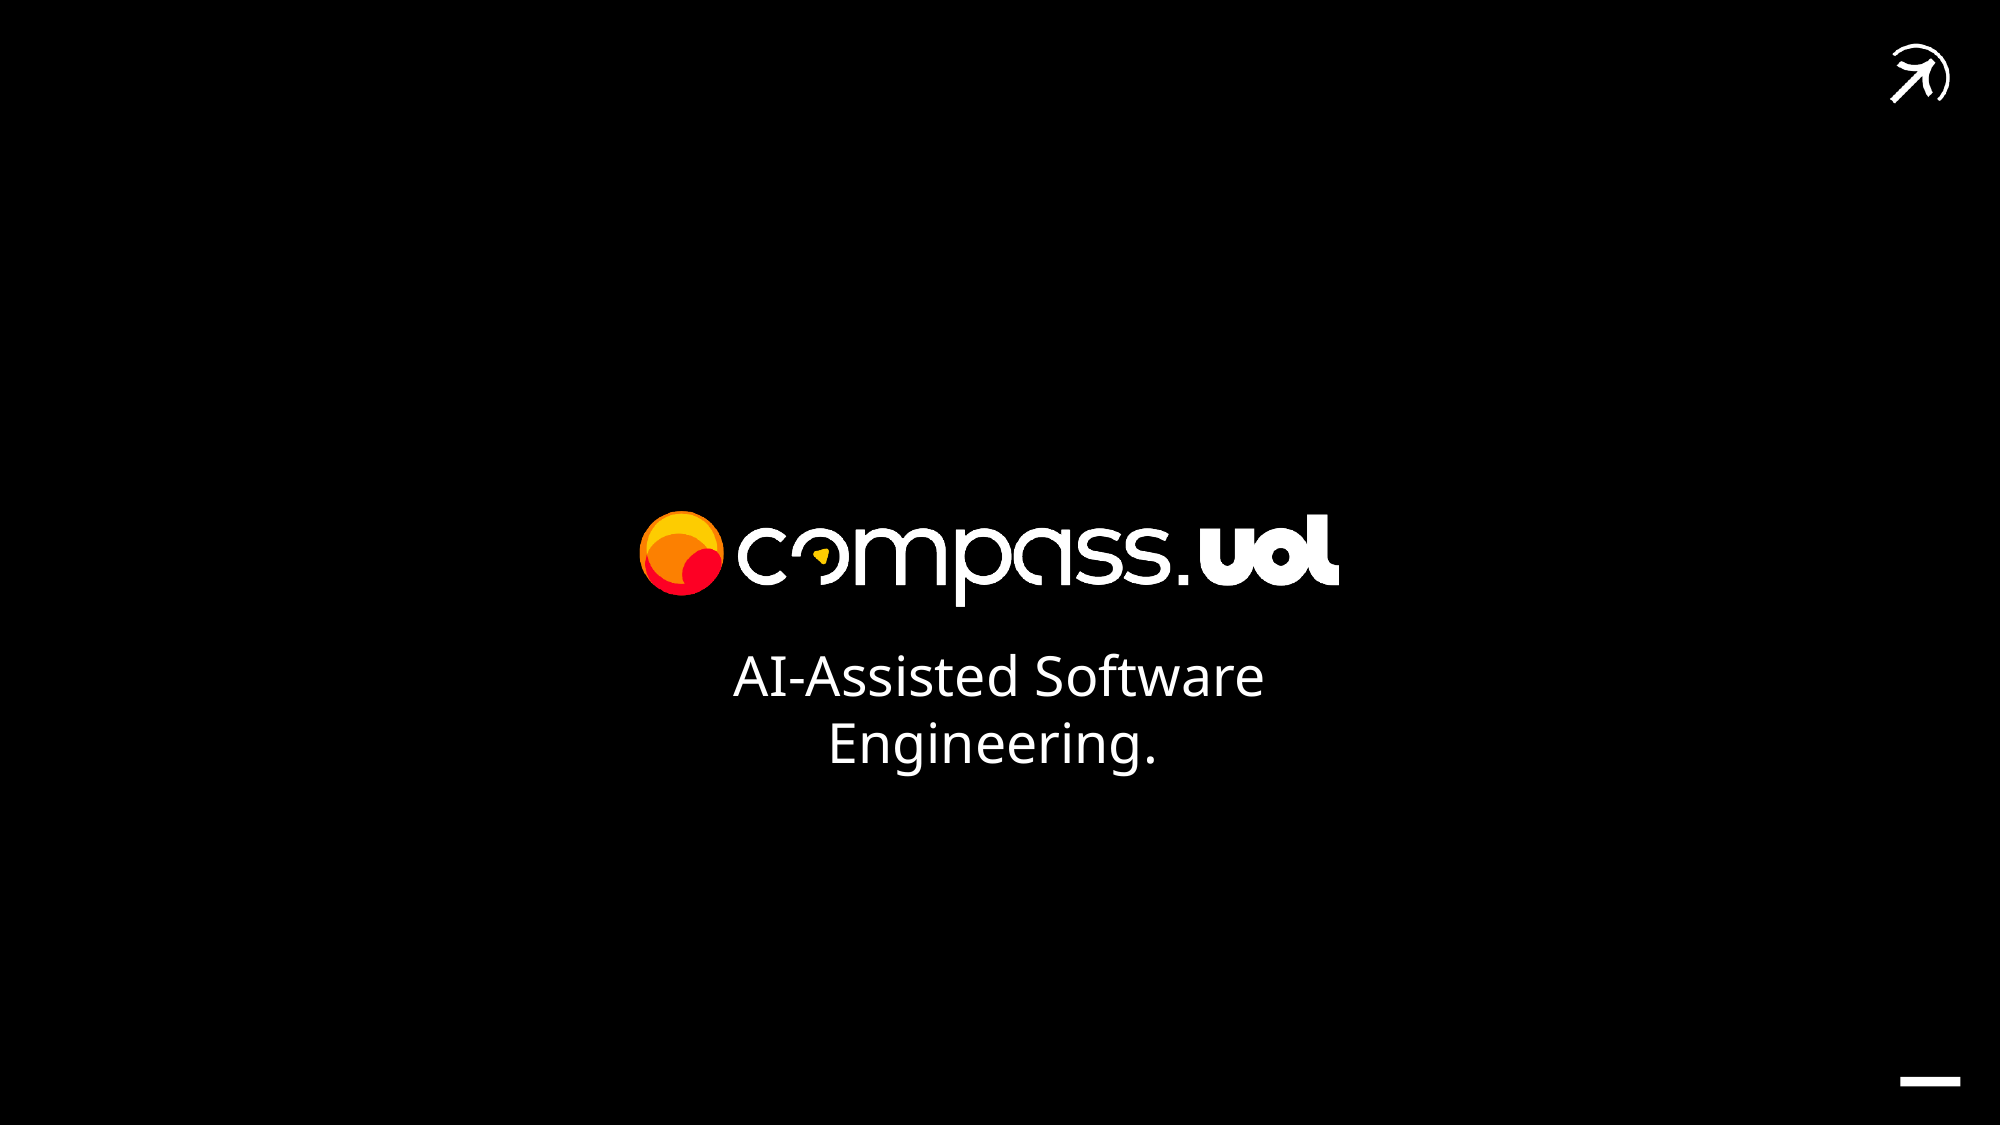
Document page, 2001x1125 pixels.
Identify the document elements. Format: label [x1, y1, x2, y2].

picture [738, 684, 763, 696]
picture [1889, 43, 1950, 104]
picture [1242, 670, 1257, 678]
picture [1189, 682, 1203, 693]
picture [817, 662, 829, 679]
picture [588, 421, 1390, 696]
picture [1073, 670, 1090, 692]
picture [962, 670, 977, 678]
picture [994, 670, 1011, 692]
picture [810, 684, 835, 696]
picture [1151, 672, 1166, 696]
picture [745, 662, 757, 679]
